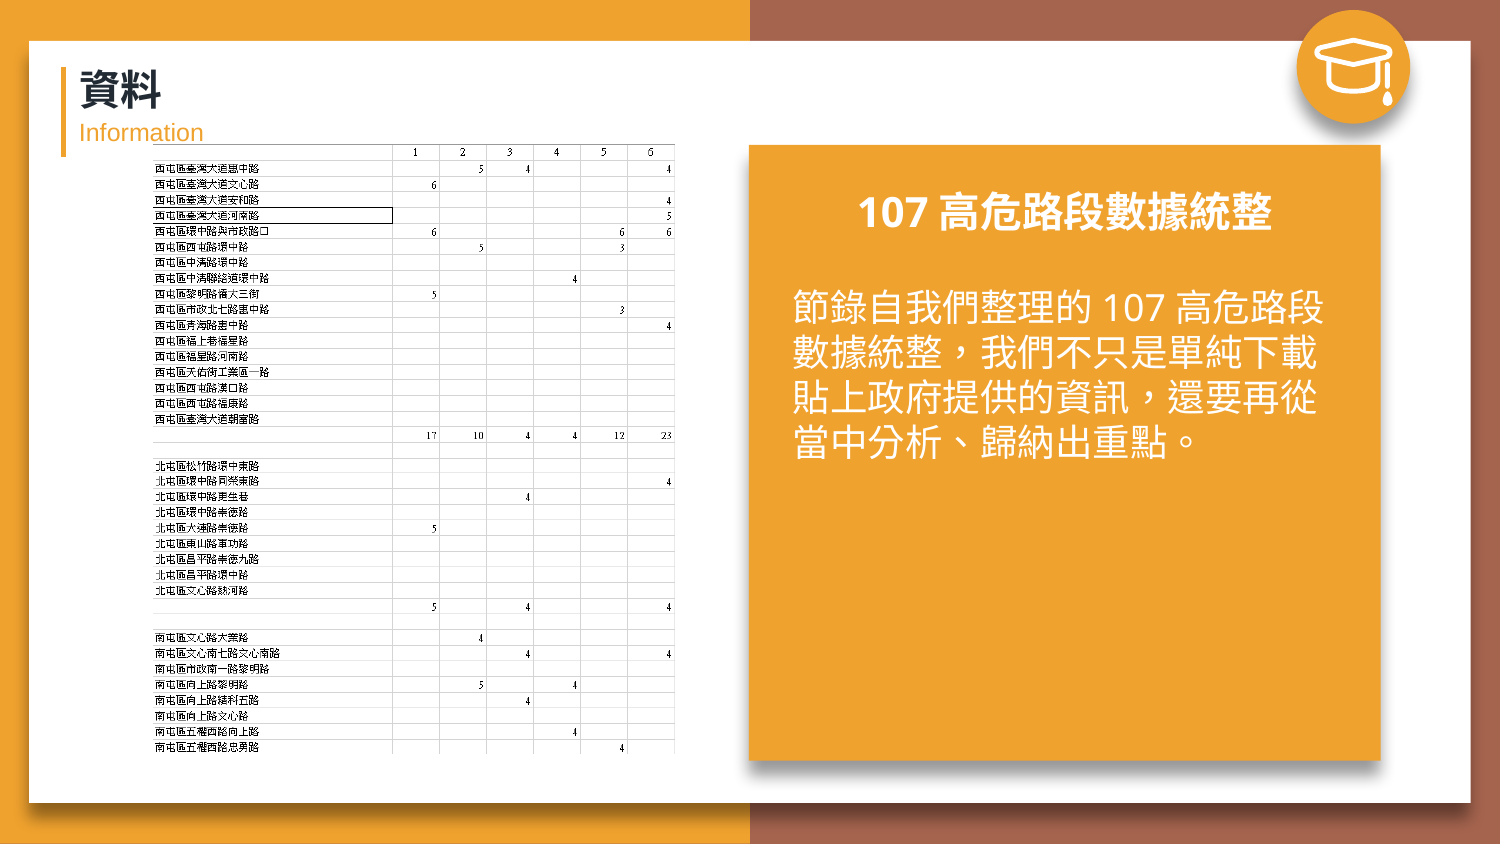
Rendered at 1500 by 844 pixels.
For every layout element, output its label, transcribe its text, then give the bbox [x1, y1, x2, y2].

text_box Information [64, 109, 220, 155]
text_box [748, 144, 1382, 762]
text_box 107高危路段數據統整 [842, 178, 1288, 244]
picture [153, 144, 675, 754]
text_box 資料 [64, 56, 178, 109]
text_box 節錄自我們整理的107高危路段數據統整，我們不只是單純下載貼上政府提供的資訊，還要再從當中分析、歸納出重點。 [777, 276, 1352, 472]
